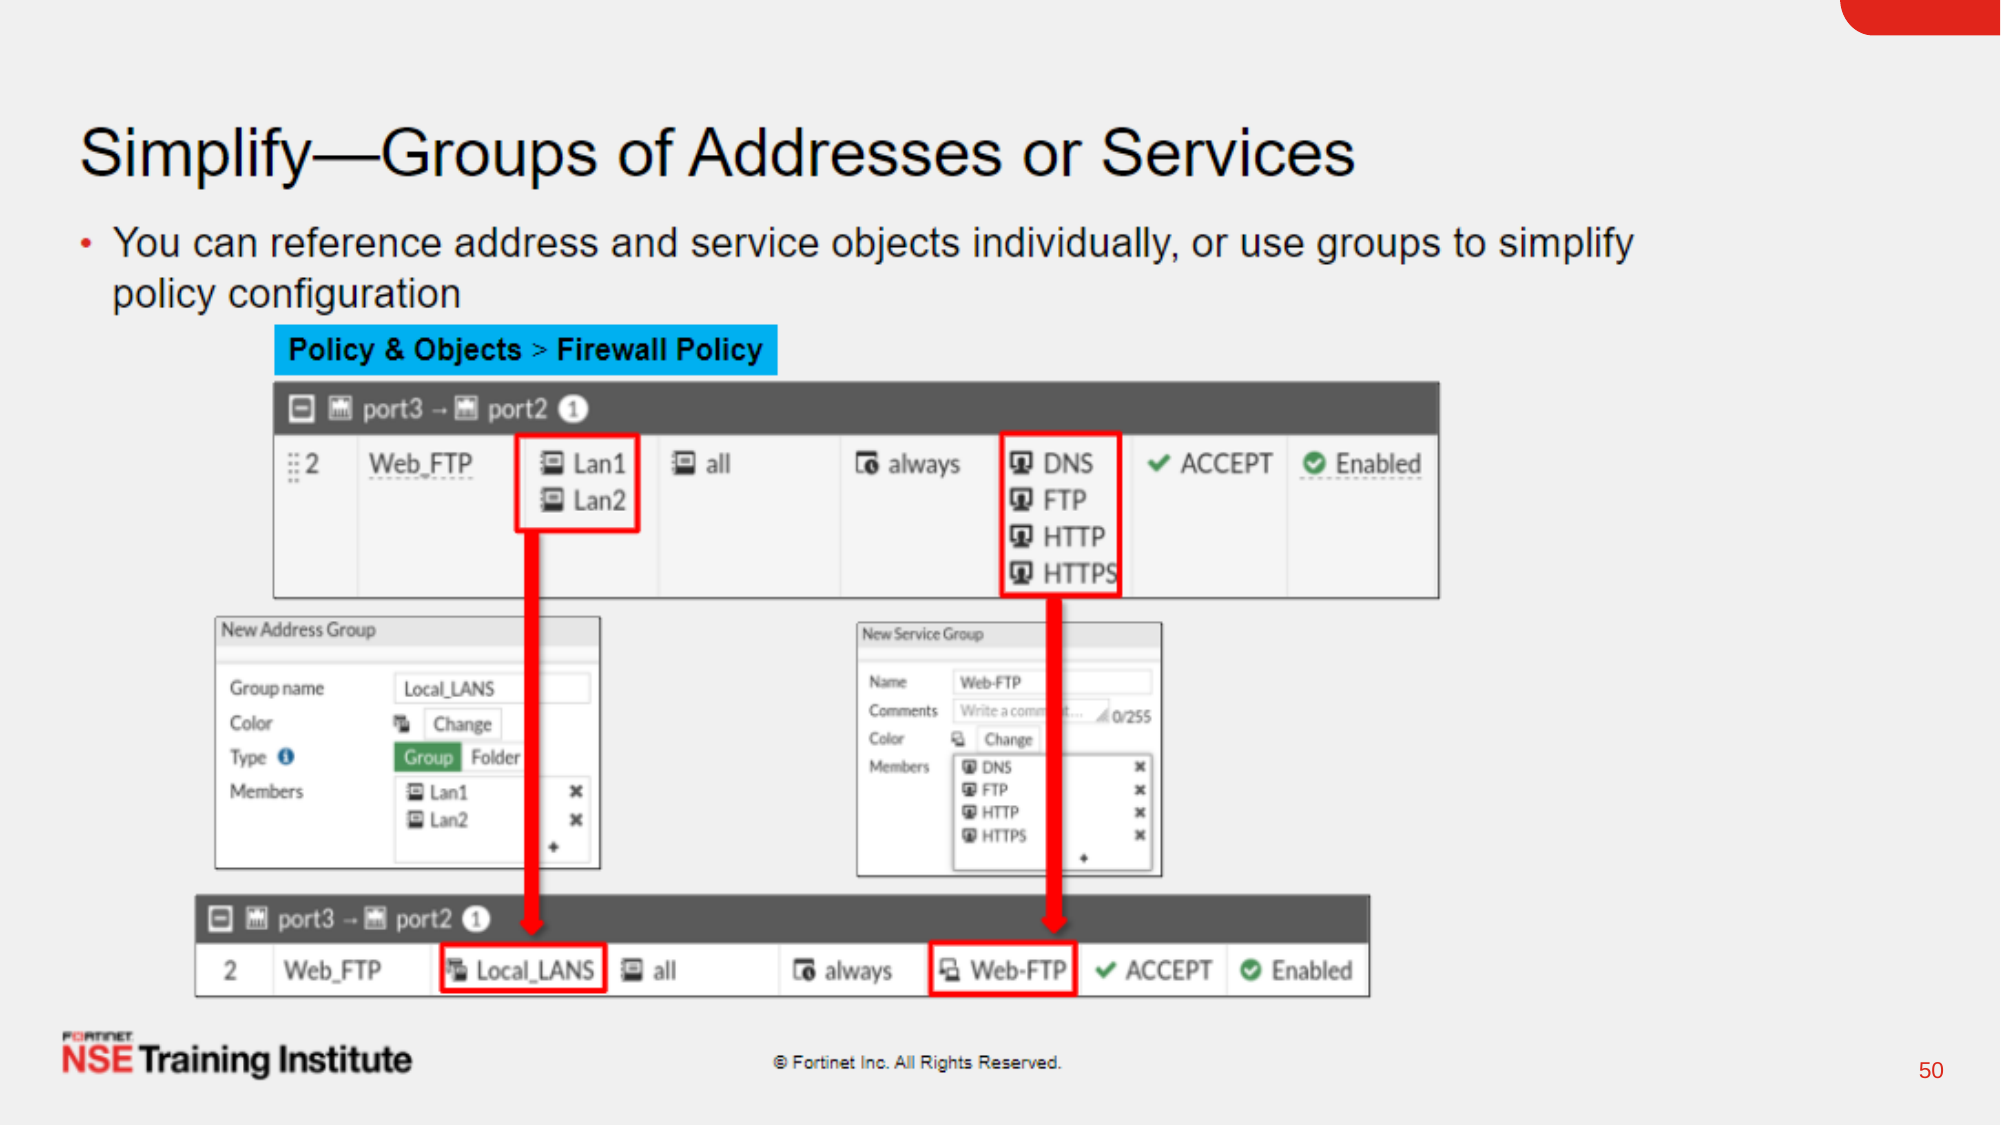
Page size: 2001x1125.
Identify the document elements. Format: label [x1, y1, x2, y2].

picture [56, 107, 1708, 1086]
